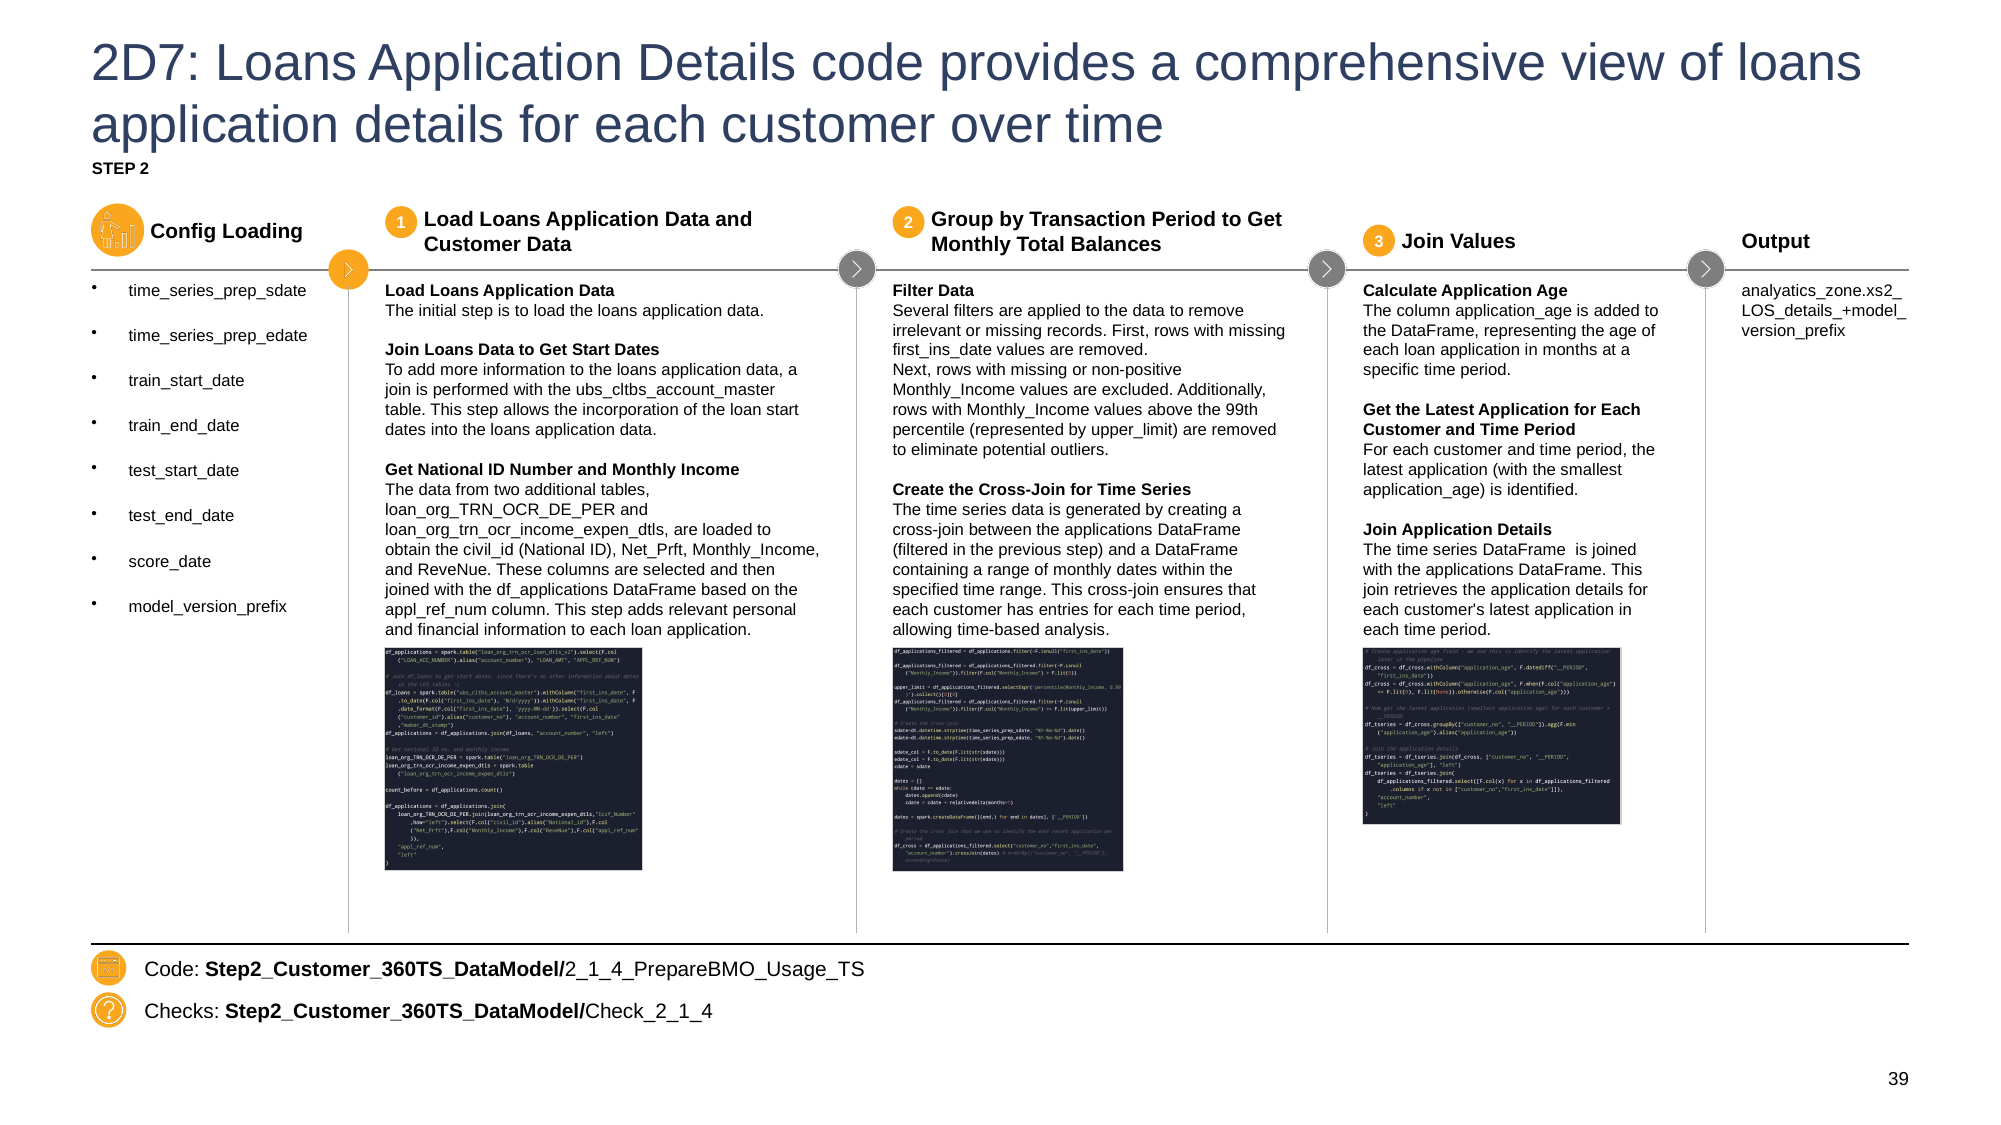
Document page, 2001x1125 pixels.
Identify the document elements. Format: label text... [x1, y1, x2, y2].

text_box Code: Step2_Customer_360TS_DataModel/2_1_4_PrepareBMO_Usage_TS [144, 955, 1909, 981]
text_box Load Loans Application Data The initial step is to load the loans application data. Join Loans Data to Get Start Dates To add more information to the loans application data, a join is performed with the ubs_cltbs_account_master table. This step allows the incorporation of the loan start dates into the loans application data. Get National ID Number and Monthly Income The data from two additional tables, loan_org_TRN_OCR_DE_PER and loan_org_trn_ocr_income_expen_dtls, are loaded to obtain the civil_id (National ID), Net_Prft, Monthly_Income, and ReveNue. These columns are selected and then joined with the df_applications DataFrame based on the appl_ref_num column. This step adds relevant personal and financial information to each loan application. [385, 279, 821, 659]
text_box Checks: Step2_Customer_360TS_DataModel/Check_2_1_4 [144, 997, 1909, 1023]
text_box Load Loans Application Data and Customer Data [423, 206, 821, 257]
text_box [90, 203, 145, 257]
text_box 2 [892, 206, 925, 239]
text_box time_series_prep_edate [90, 324, 312, 345]
text_box score_date [90, 550, 312, 576]
text_box train_end_date [90, 414, 312, 435]
text_box analyatics_zone.xs2_LOS_details_+model_version_prefix [1741, 279, 1910, 340]
text_box 3 [1362, 224, 1396, 257]
picture [892, 648, 1124, 872]
text_box Config Loading [150, 217, 312, 243]
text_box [90, 949, 127, 986]
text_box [328, 249, 370, 291]
text_box Calculate Application Age The column application_age is added to the DataFrame, representing the age of each loan application in months at a specific time period. Get the Latest Application for Each Customer and Time Period For each customer and time period, the latest application (with the smallest application_age) is identified. Join Application Details The time series DataFrame is joined with the applications DataFrame. This join retrieves the application details for each customer's latest application in each time period. [1363, 279, 1670, 639]
picture [836, 249, 877, 289]
text_box model_version_prefix [90, 595, 312, 621]
text_box Group by Transaction Period to Get Monthly Total Balances [931, 206, 1292, 257]
text_box test_end_date [90, 505, 312, 526]
text_box train_start_date [90, 369, 312, 390]
text_box time_series_prep_sdate [91, 279, 312, 300]
text_box test_start_date [90, 460, 312, 481]
title 2D7: Loans Application Details code provides a comprehensive view of loans application details for each customer over time [91, 28, 1909, 217]
text_box Filter Data Several filters are applied to the data to remove irrelevant or missing records. First, rows with missing first_ins_date values are removed. Next, rows with missing or non-positive Monthly_Income values are excluded. Additionally, rows with Monthly_Income values above the 99th percentile (represented by upper_limit) are removed to eliminate potential outliers. Create the Cross-Join for Time Series The time series data is generated by creating a cross-join between the applications DataFrame (filtered in the previous step) and a DataFrame containing a range of monthly dates within the specified time range. This cross-join ensures that each customer has entries for each time period, allowing time-based analysis. [892, 279, 1292, 639]
text_box Step 2 [91, 158, 150, 179]
picture [1686, 249, 1726, 289]
picture [1362, 648, 1621, 825]
picture [384, 648, 642, 871]
text_box Join Values [1401, 228, 1670, 254]
text_box 1 [385, 206, 418, 239]
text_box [90, 991, 127, 1028]
picture [1307, 249, 1347, 289]
text_box Output [1741, 228, 1910, 254]
